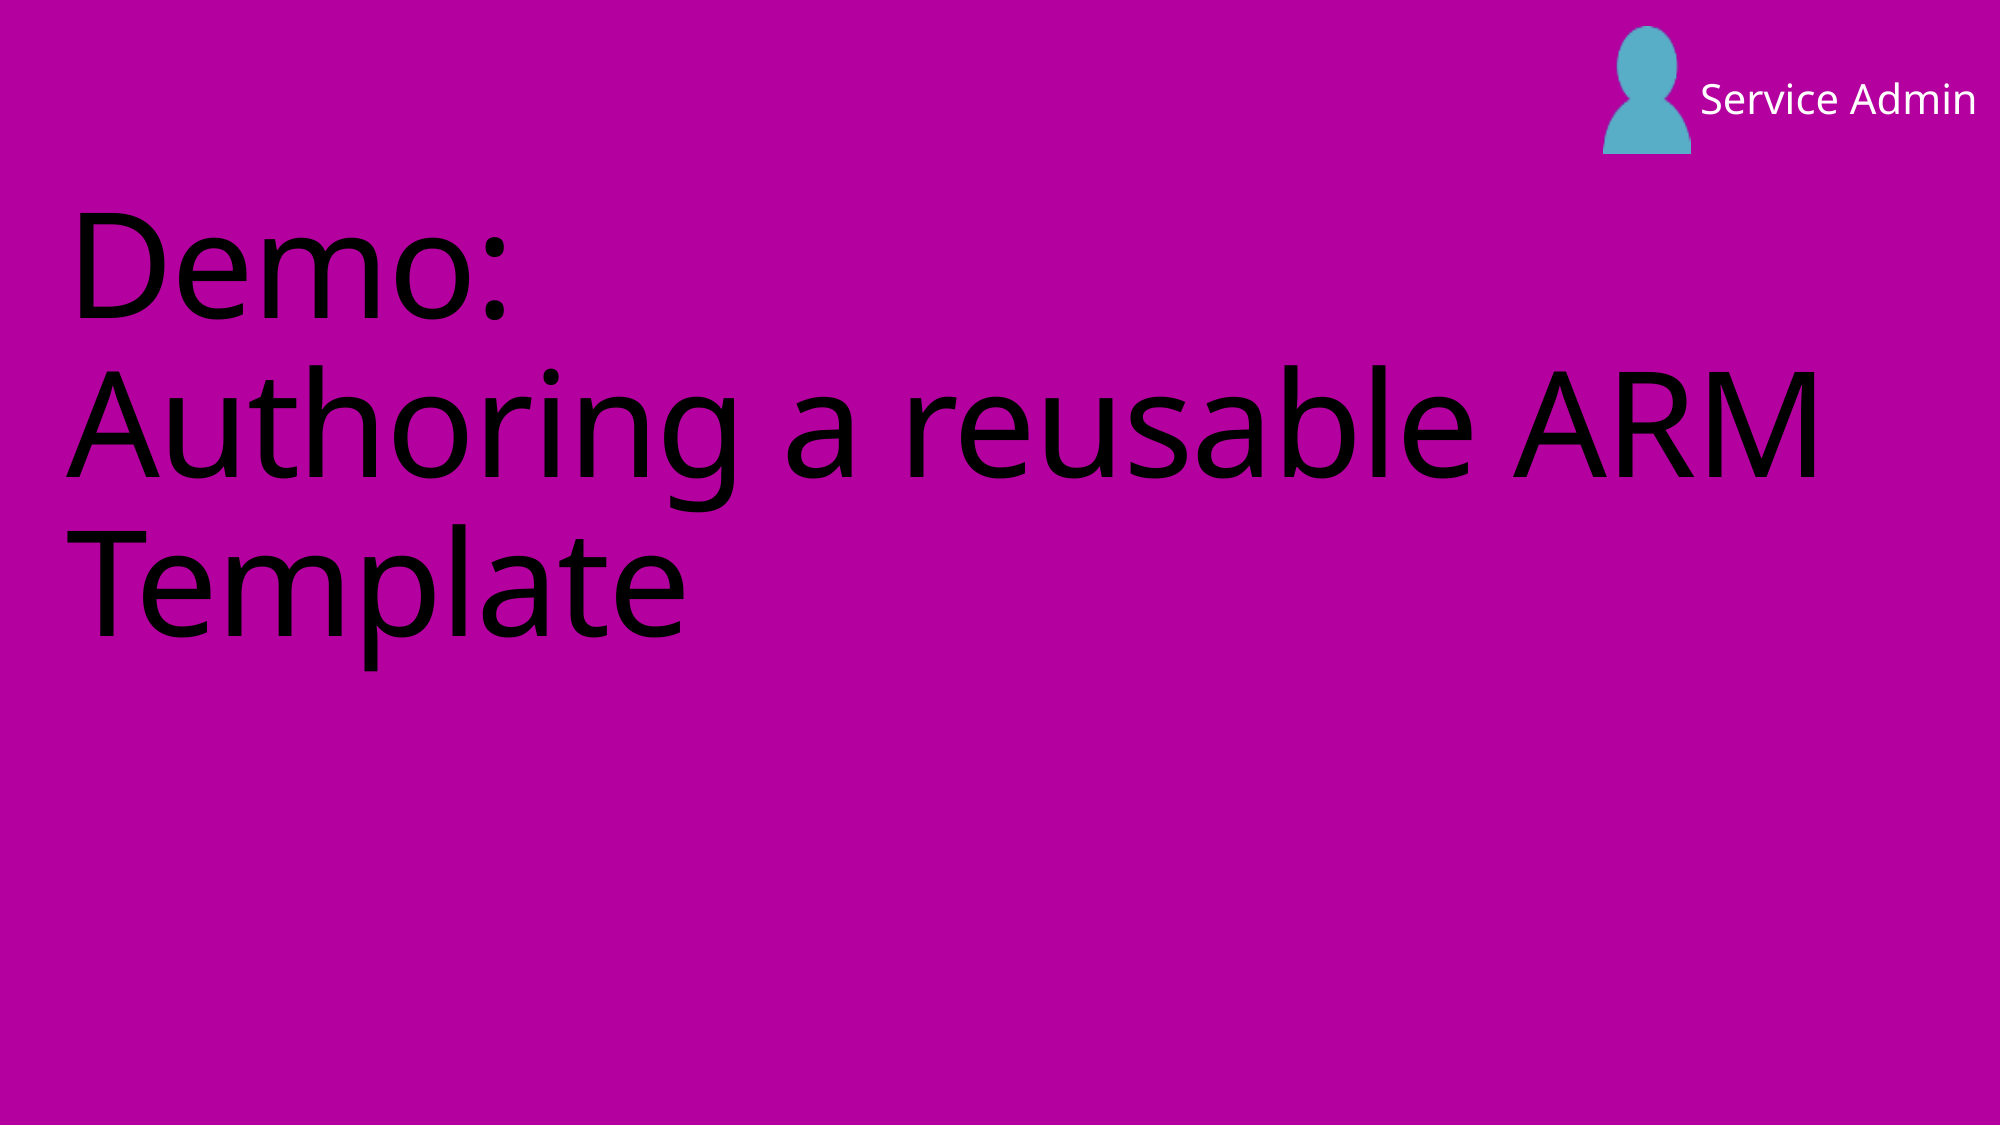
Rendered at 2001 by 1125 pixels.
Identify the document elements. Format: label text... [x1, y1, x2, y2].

text_box Service Admin [1630, 70, 2000, 165]
picture [1603, 26, 1691, 154]
title Demo: Authoring a reusable ARM Template [42, 177, 1955, 689]
